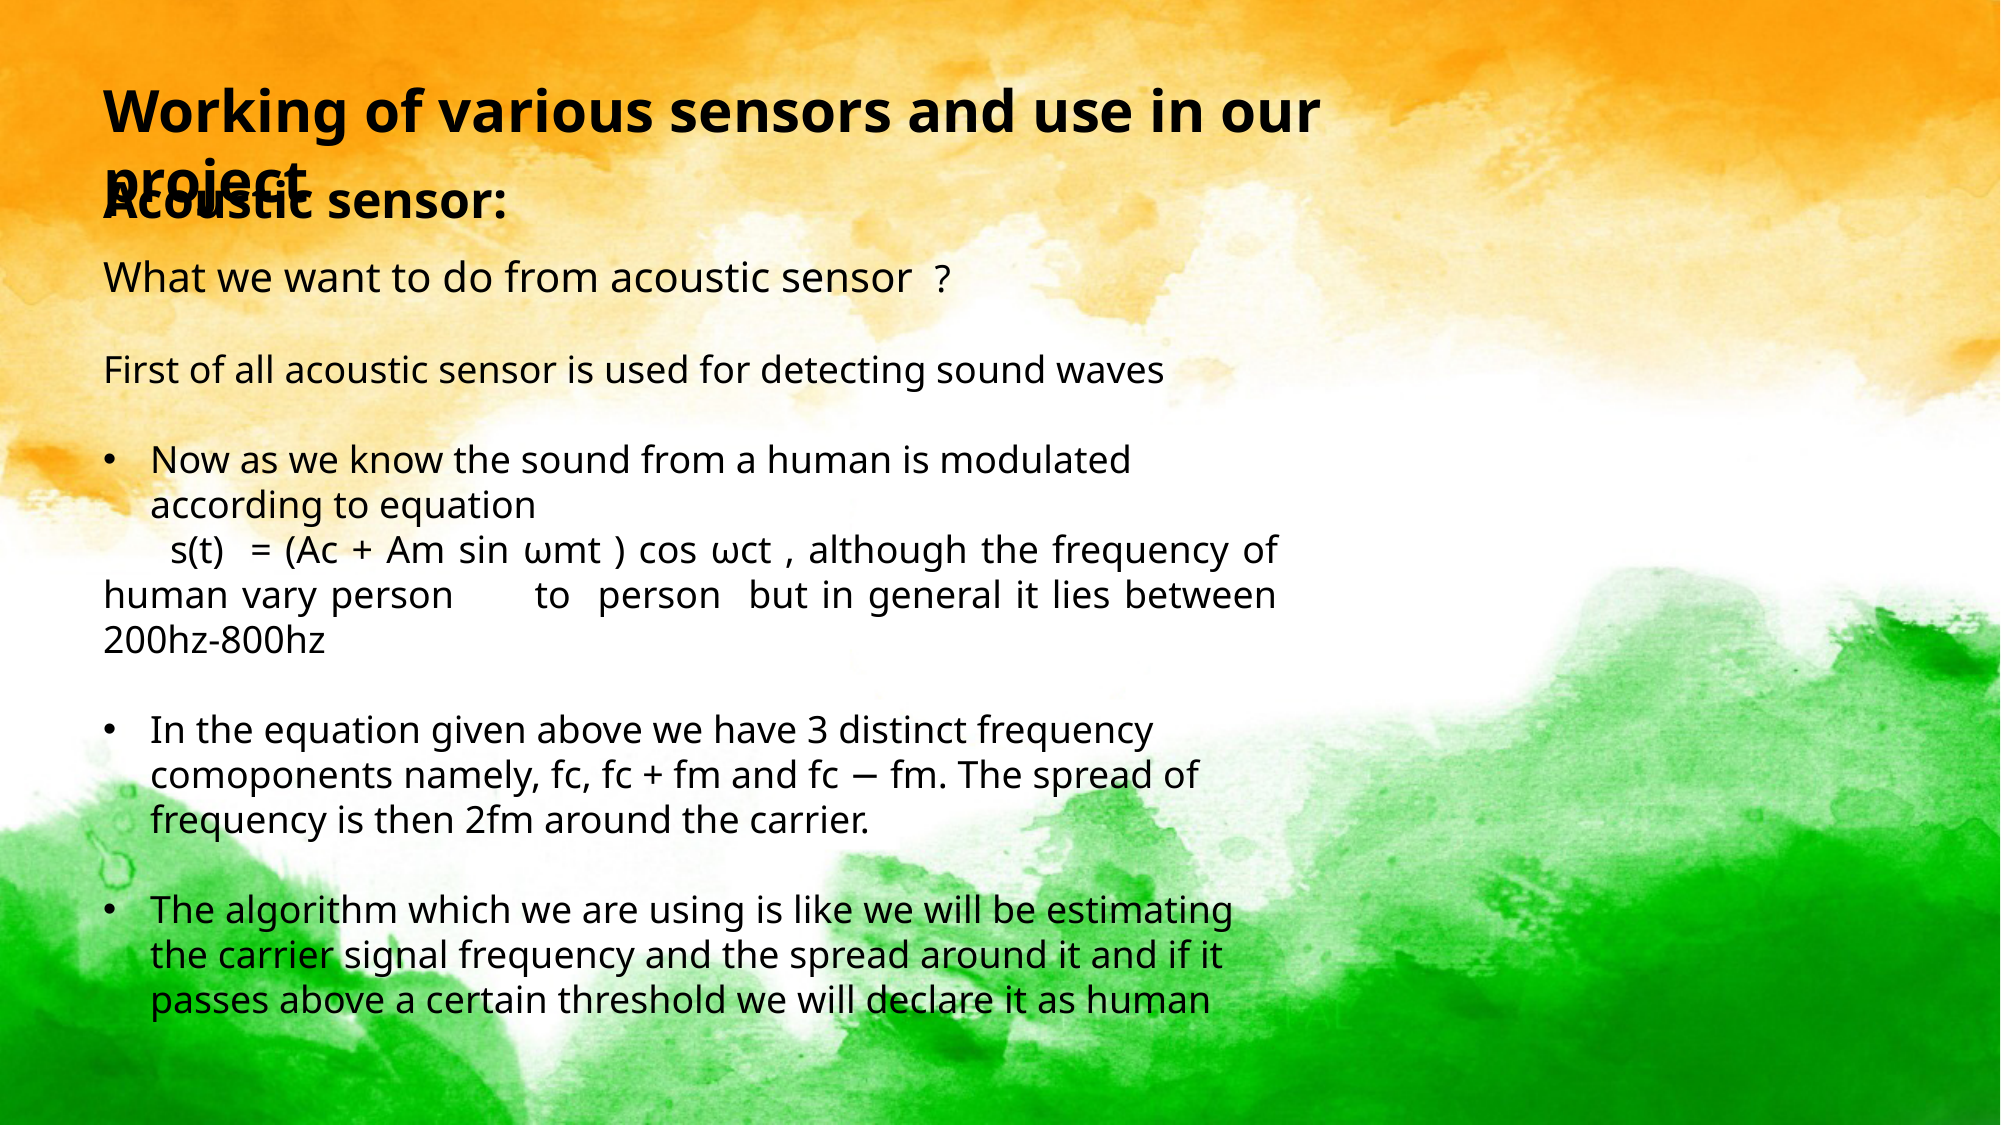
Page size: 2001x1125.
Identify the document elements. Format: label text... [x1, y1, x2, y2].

text_box Acoustic sensor: [88, 160, 1211, 236]
text_box Working of various sensors and use in our project [88, 66, 1353, 221]
text_box What we want to do from acoustic sensor ? First of all acoustic sensor is used for detecting sound waves Now as we know the sound from a human is modulated according to equation s(t) = (Ac + Am sin ωmt ) cos ωct , although the frequency of human vary person to person but in general it lies between 200hz-800hz In the equation given above we have 3 distinct frequency comoponents namely, fc, fc + fm and fc − fm. The spread of frequency is then 2fm around the carrier. The algorithm which we are using is like we will be estimating the carrier signal frequency and the spread around it and if it passes above a certain threshold we will declare it as human [88, 243, 1294, 1125]
picture [0, 0, 2001, 1125]
